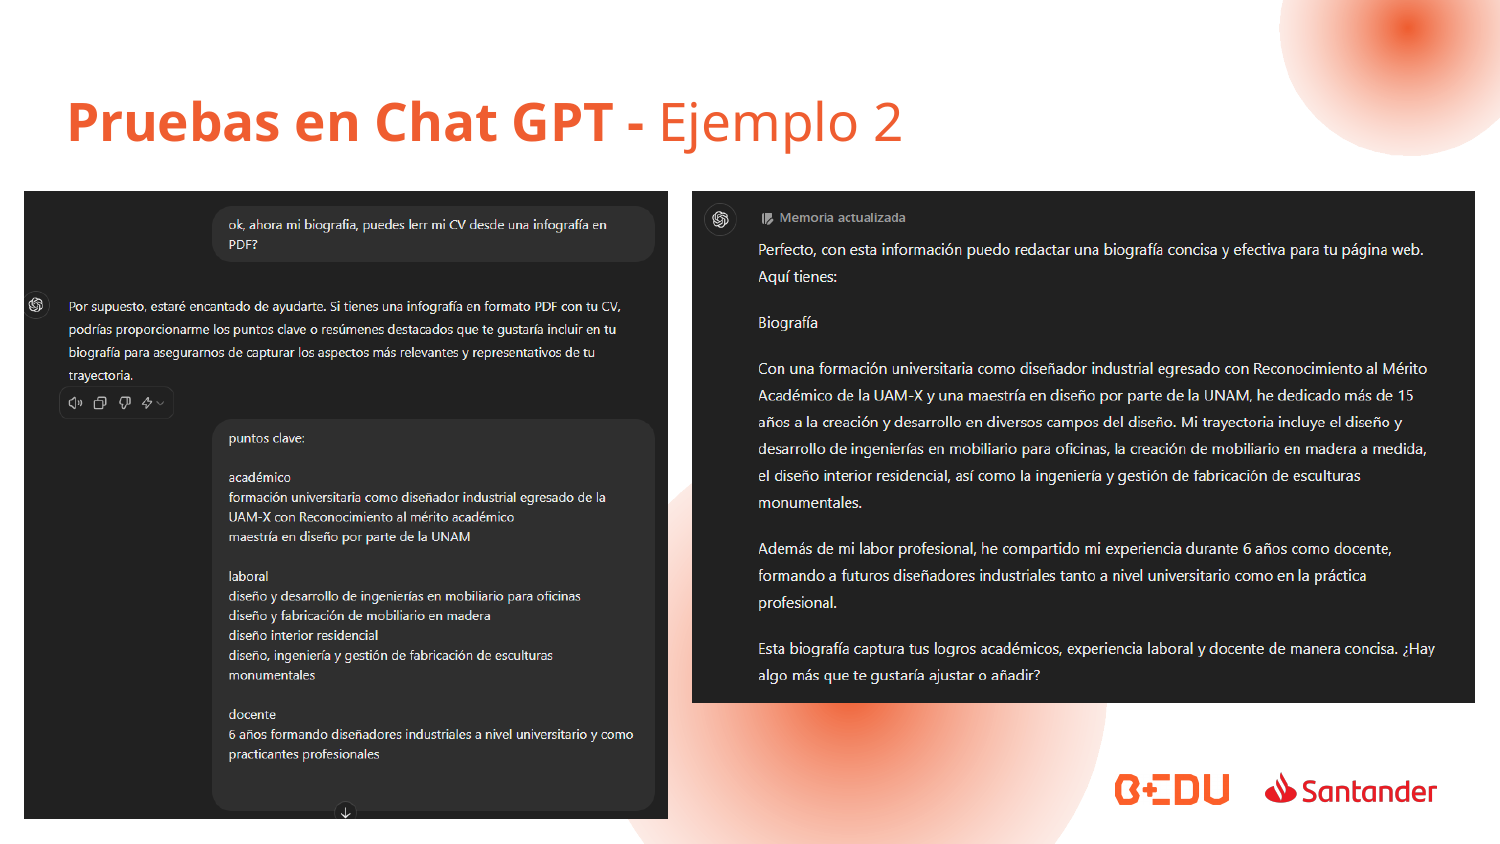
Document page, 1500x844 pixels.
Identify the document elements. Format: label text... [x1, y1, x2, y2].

text_box [1279, 0, 1500, 156]
picture [24, 191, 668, 819]
title Pruebas en Chat GPT - Ejemplo 2 [51, 72, 1449, 167]
text_box [633, 487, 1106, 844]
picture [692, 191, 1476, 704]
picture [1114, 774, 1229, 806]
picture [1265, 771, 1437, 803]
